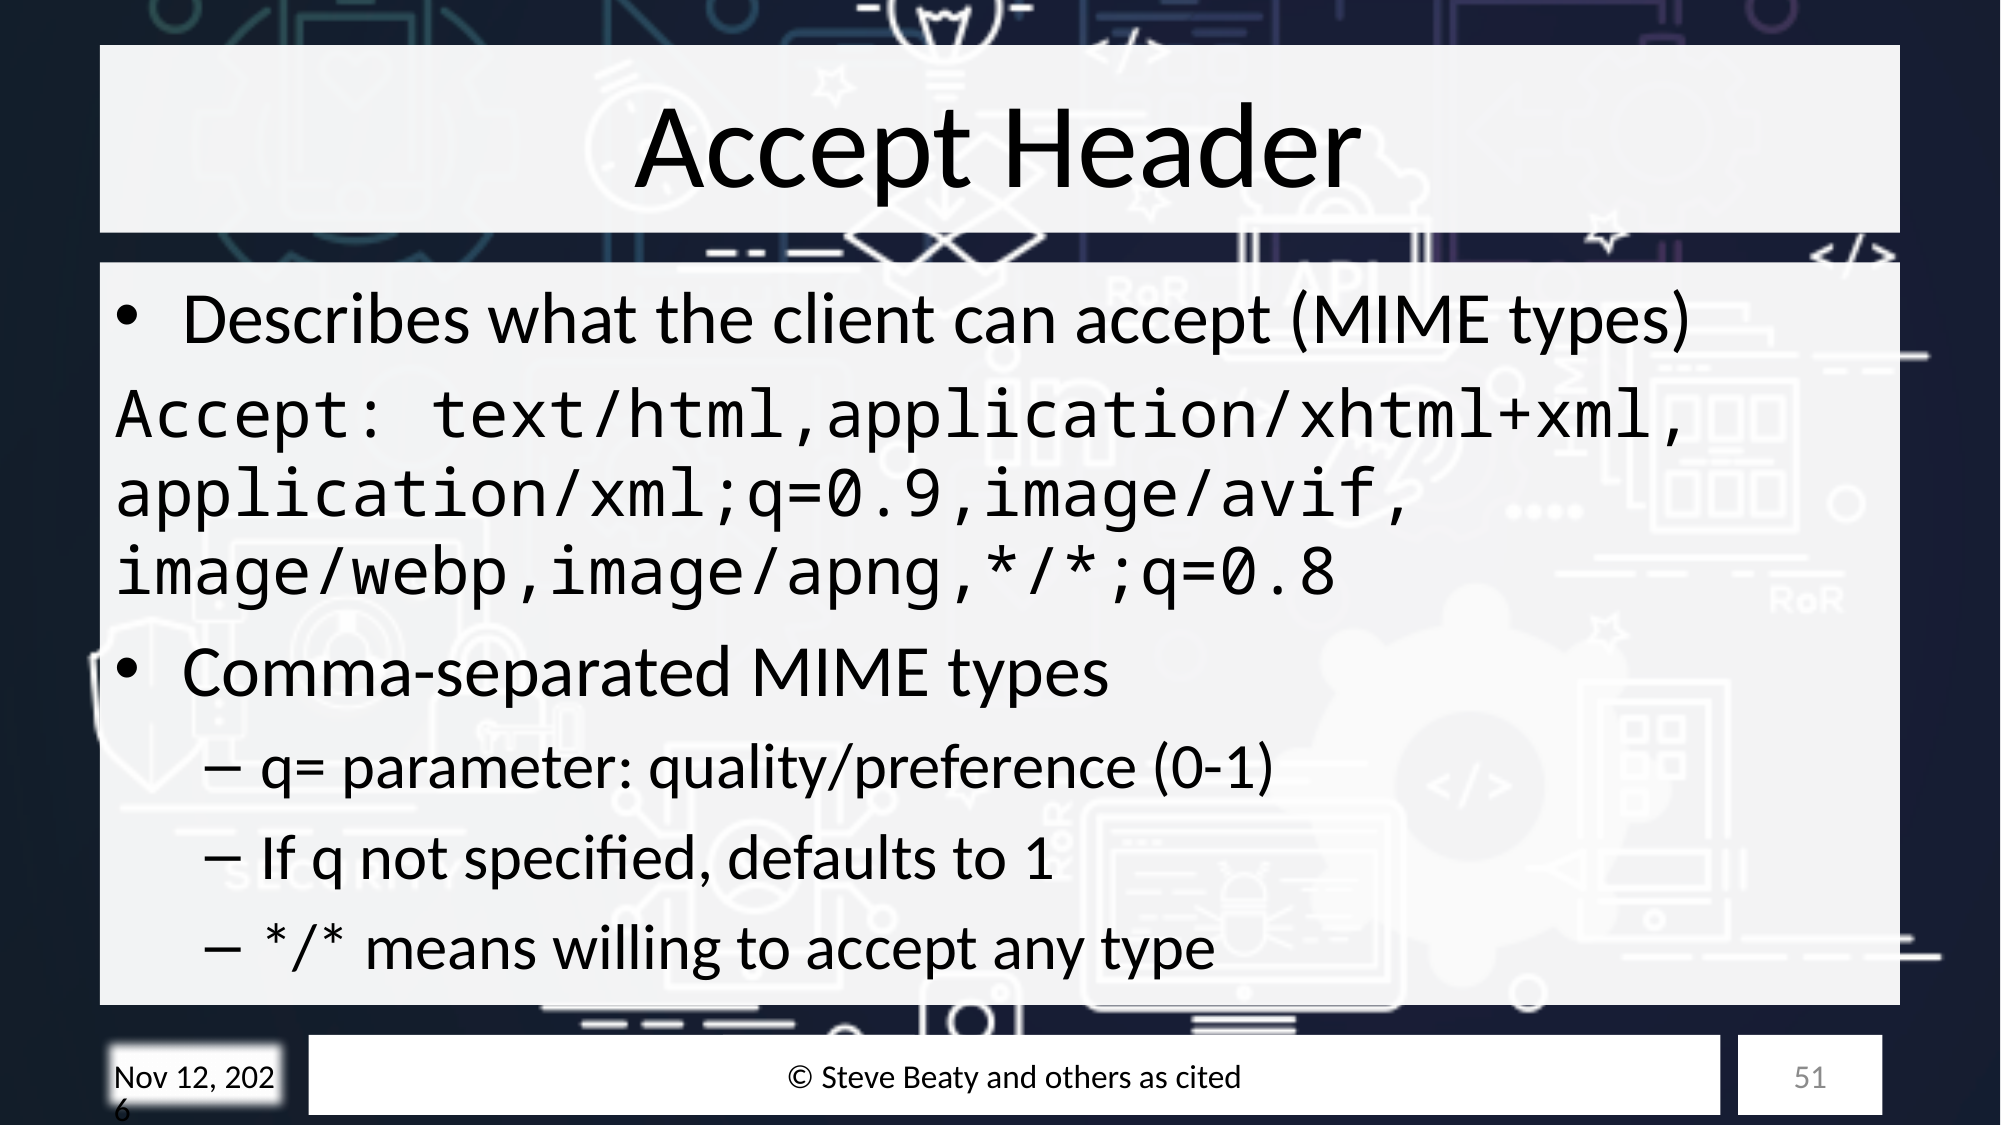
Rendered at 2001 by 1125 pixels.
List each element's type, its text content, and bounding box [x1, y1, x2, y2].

picture [0, 0, 2001, 1125]
title Accept Header [99, 45, 1900, 233]
list Describes what the client can accept (MIME types) Accept: text/html,application/xhtml+xml, application/xml;q=0.9,image/avif, image/webp,image/apng,*/*;q=0.8 Comma-separated MIME types q= parameter: quality/preference (0-1) If q not specified, defaults to 1 */* means willing to accept any type [99, 262, 1900, 1005]
slide_number 51 [1738, 1034, 1883, 1115]
footer © Steve Beaty and others as cited [308, 1034, 1721, 1115]
